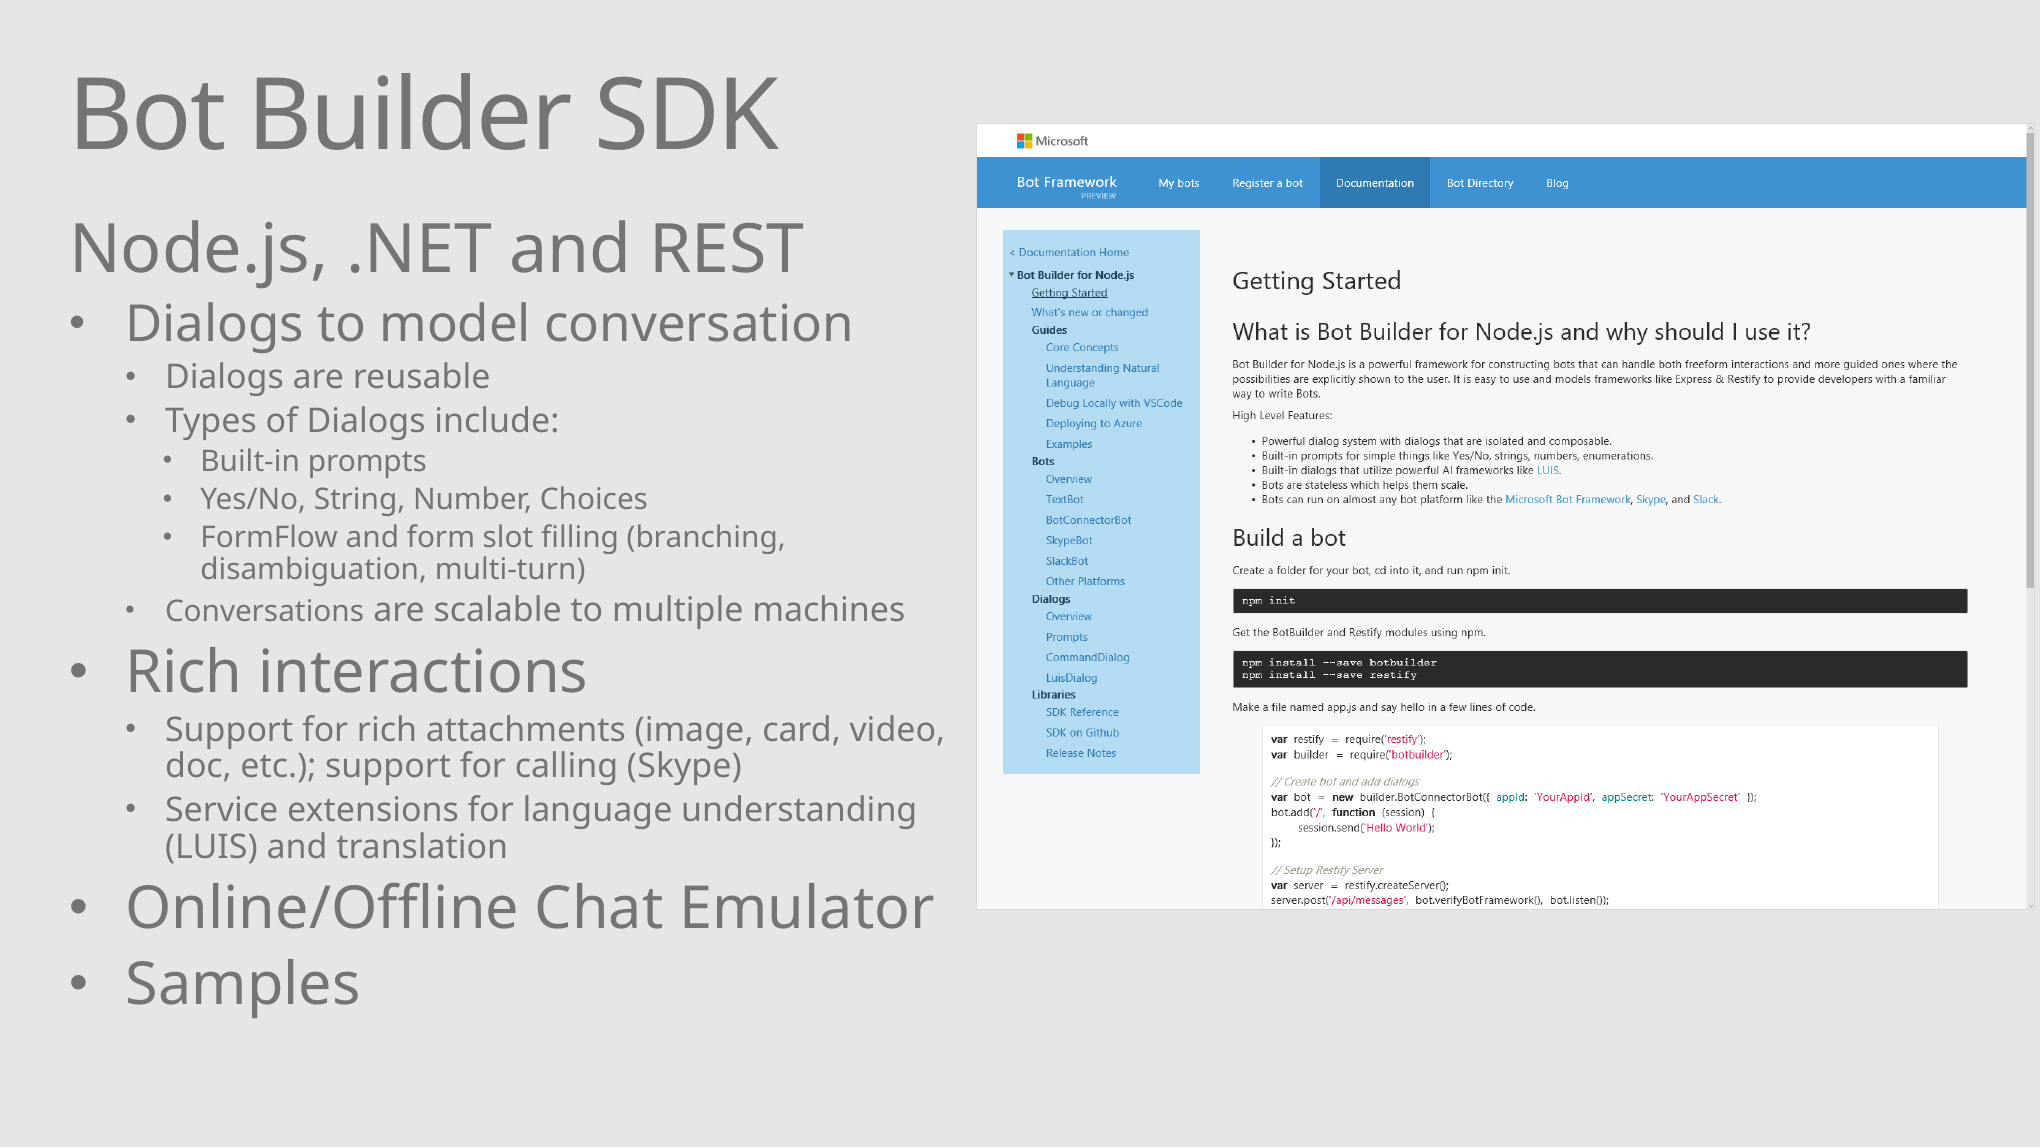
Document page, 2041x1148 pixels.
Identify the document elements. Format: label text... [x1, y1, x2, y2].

title Bot Builder SDK [45, 48, 1996, 199]
list Node.js, .NET and REST Dialogs to model conversation Dialogs are reusable Types of Dialogs include: Built-in prompts Yes/No, String, Number, Choices FormFlow and form slot filling (branching, disambiguation, multi-turn) Conversations are scalable to multiple machines Rich interactions Support for rich attachments (image, card, video, doc, etc.); support for calling (Skype) Service extensions for language understanding (LUIS) and translation Online/Offline Chat Emulator Samples [45, 199, 976, 229]
text_box [45, 229, 1030, 1089]
picture [976, 123, 2035, 911]
